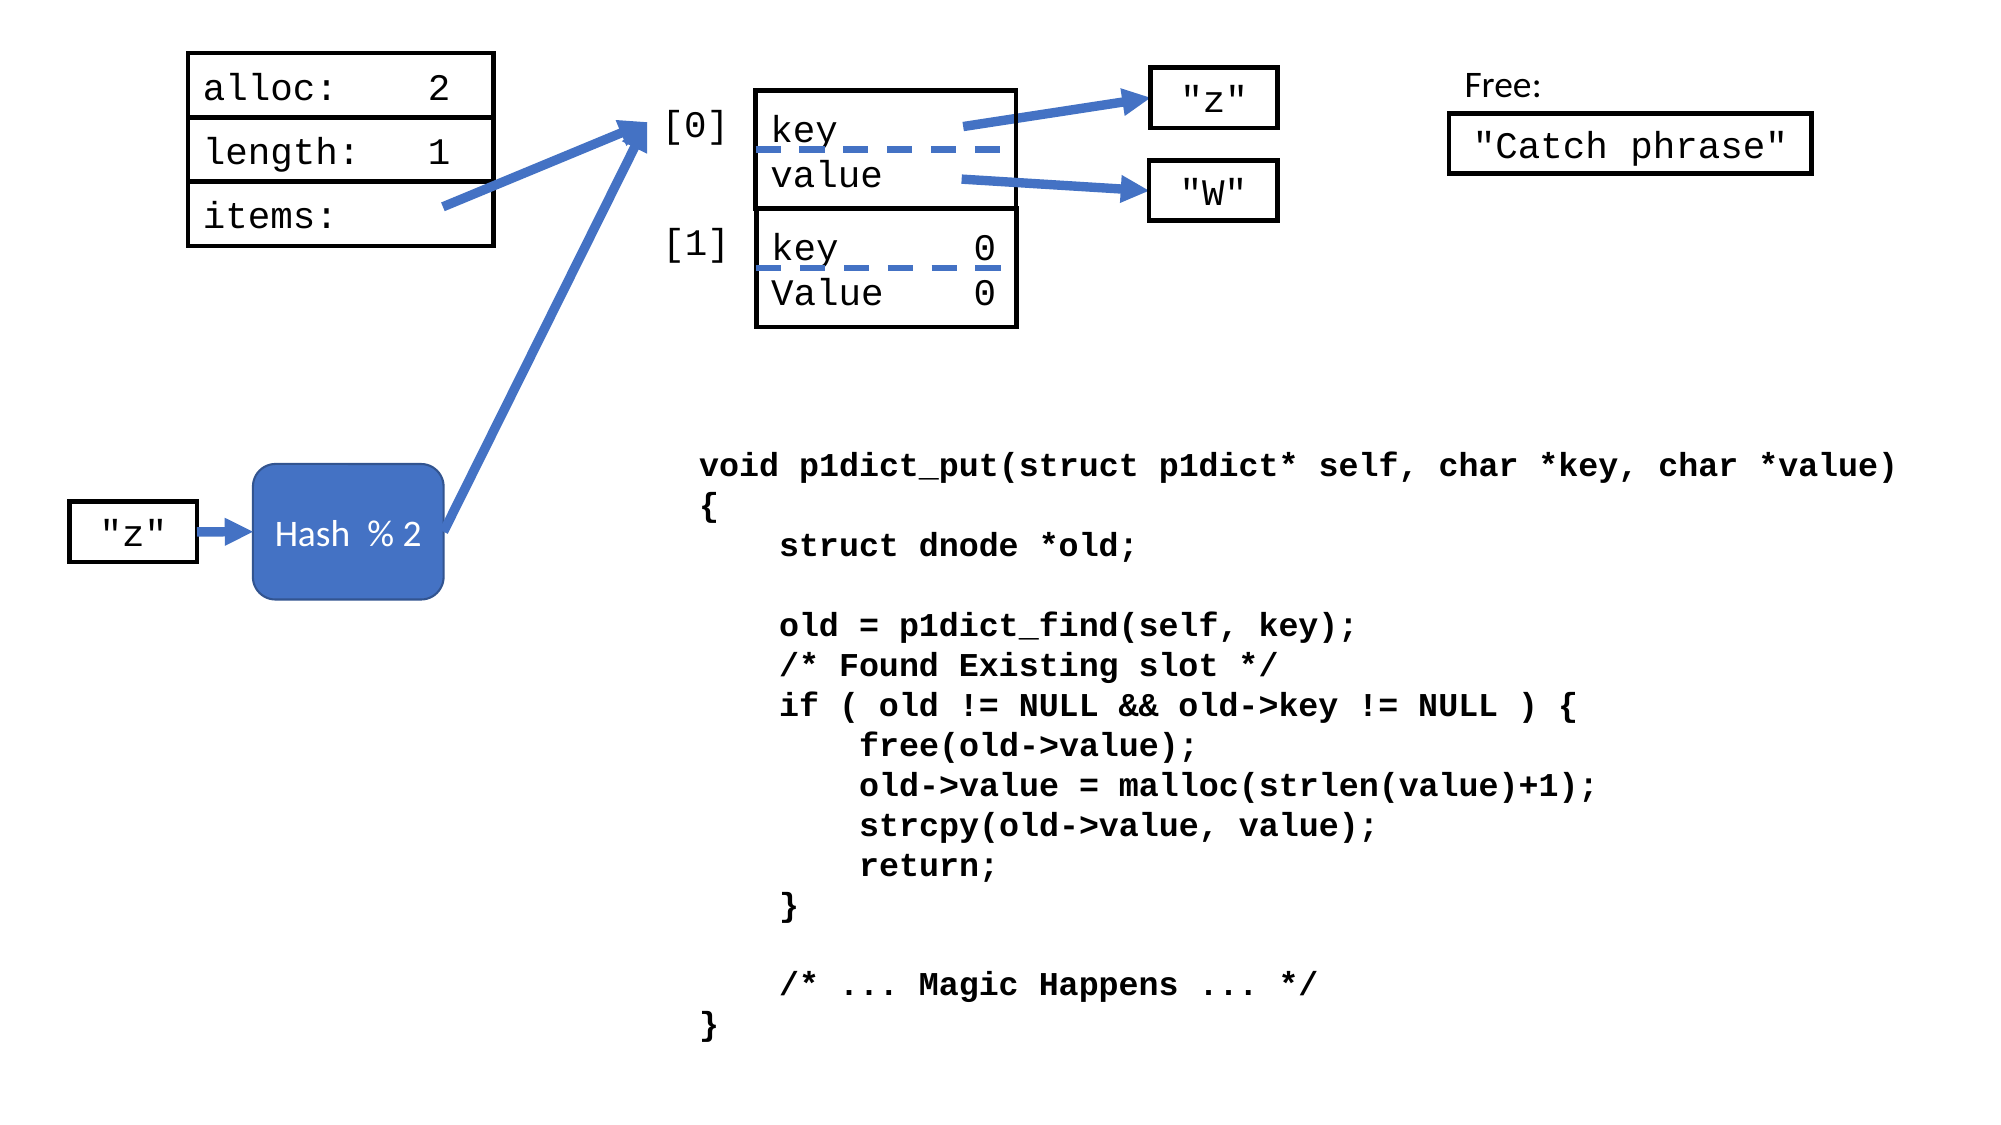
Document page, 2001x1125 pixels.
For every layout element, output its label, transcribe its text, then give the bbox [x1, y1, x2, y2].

text_box key value [755, 89, 1017, 208]
text_box "W" [1148, 160, 1279, 222]
text_box length: 1 [187, 116, 495, 183]
text_box "Catch phrase" [1448, 113, 1813, 175]
text_box Hash % 2 [251, 462, 445, 601]
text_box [963, 97, 1151, 127]
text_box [443, 122, 647, 532]
text_box [0] [646, 92, 813, 153]
text_box Free: [1449, 53, 1557, 113]
text_box key 0 Value 0 [755, 208, 1018, 328]
text_box items: [187, 183, 443, 247]
text_box void p1dict_put(struct p1dict* self, char *key, char *value) { struct dnode *old; old = p1dict_find(self, key); /* Found Existing slot */ if ( old != NULL && old->key != NULL ) { free(old->value); old->value = malloc(strlen(value)+1); strcpy(old->value, value); return; } /* ... Magic Happens ... */ } [684, 436, 1962, 1090]
text_box "z" [69, 501, 198, 563]
text_box "z" [1149, 67, 1279, 129]
text_box [1] [647, 210, 814, 271]
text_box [961, 179, 1149, 191]
text_box alloc: 2 [187, 52, 495, 116]
